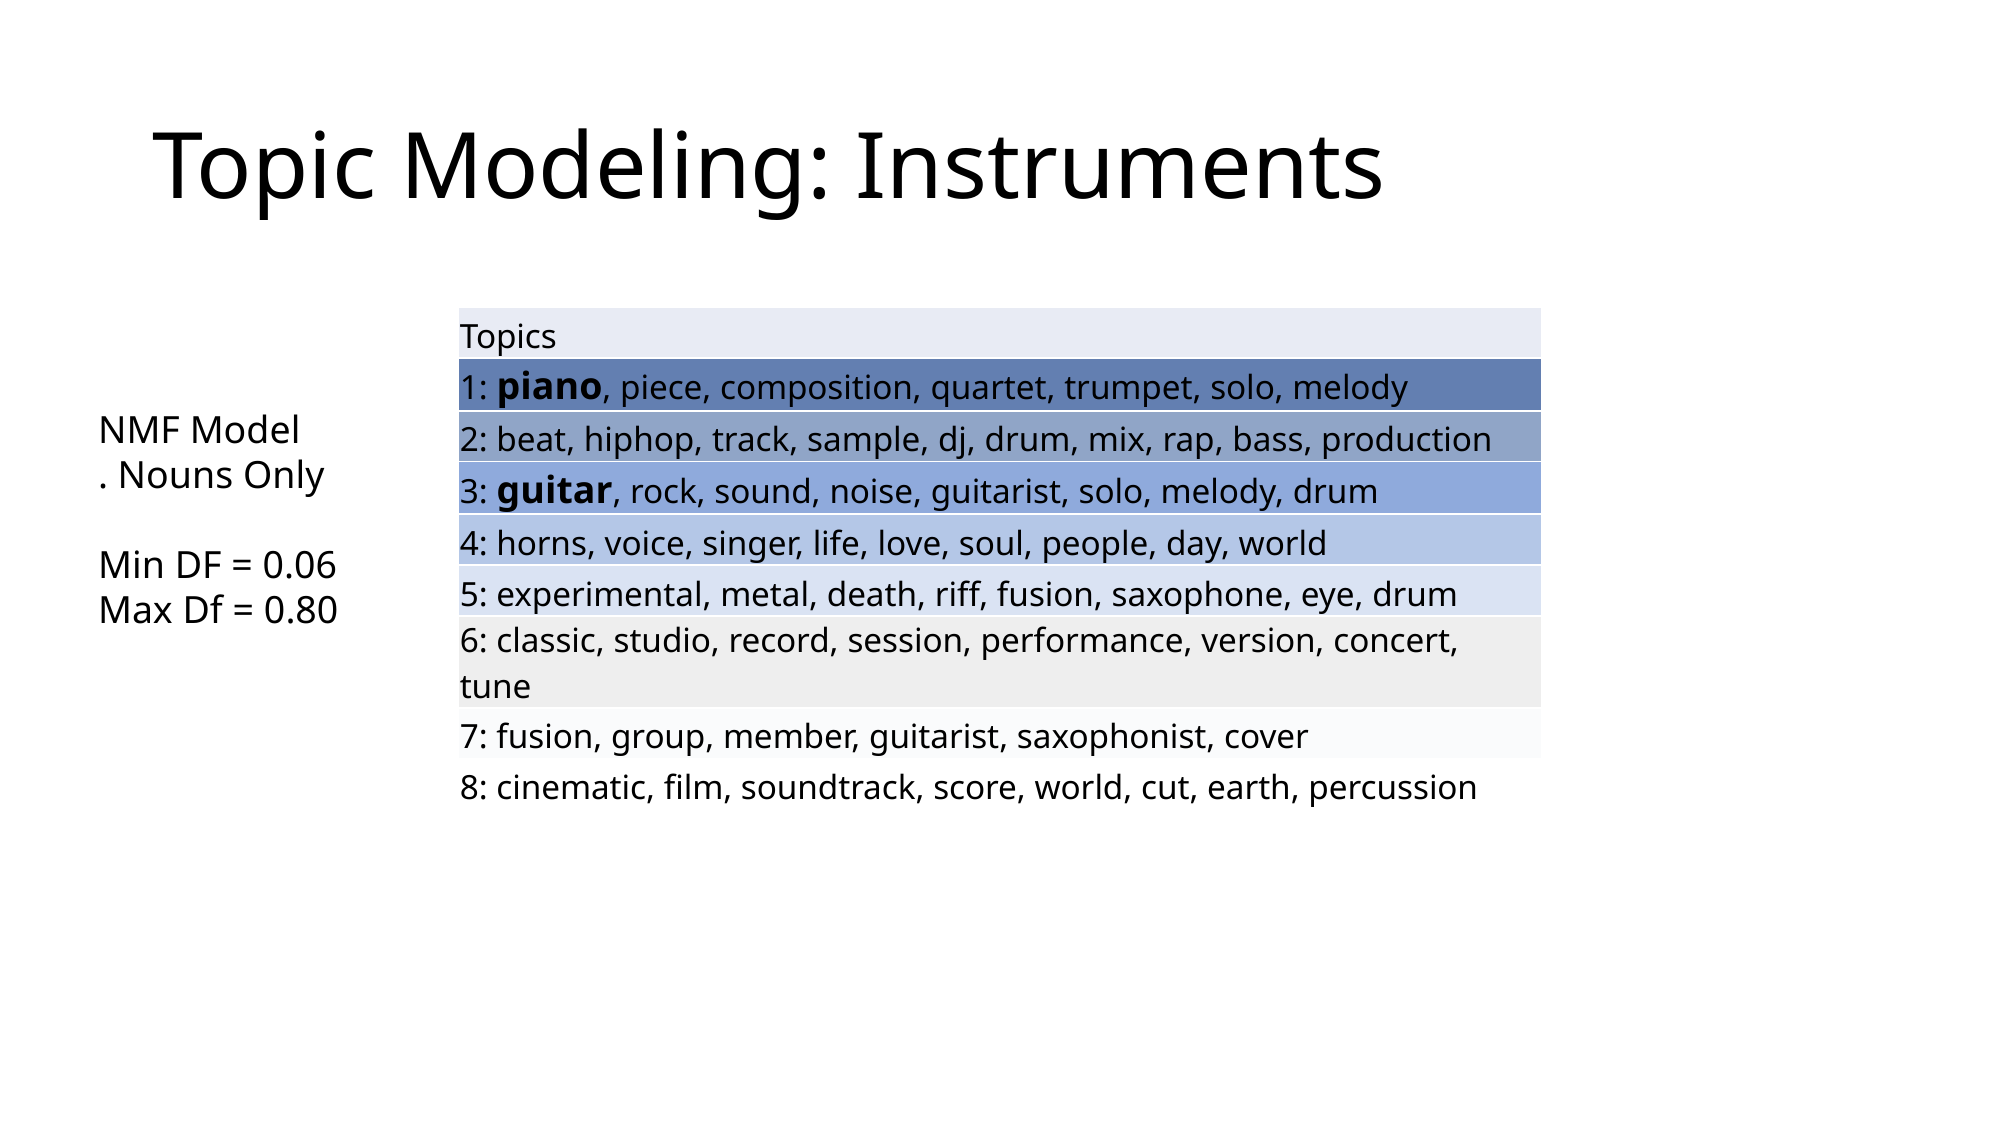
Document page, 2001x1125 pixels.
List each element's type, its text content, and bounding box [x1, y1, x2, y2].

table_cell 7: fusion, group, member, guitarist, saxophonist, cover [459, 709, 1541, 758]
text_box NMF Model . Nouns Only Min DF = 0.06 Max Df = 0.80 [83, 398, 388, 639]
table_cell 1: piano, piece, composition, quartet, trumpet, solo, melody [459, 359, 1541, 410]
table_cell 2: beat, hiphop, track, sample, dj, drum, mix, rap, bass, production [459, 412, 1541, 461]
table_cell 5: experimental, metal, death, riff, fusion, saxophone, eye, drum [459, 566, 1541, 615]
title Topic Modeling: Instruments [137, 59, 1863, 278]
table_header Topics [459, 308, 1541, 357]
table_cell 3: guitar, rock, sound, noise, guitarist, solo, melody, drum [459, 462, 1541, 513]
table_cell 6: classic, studio, record, session, performance, version, concert, tune [459, 617, 1541, 707]
table_cell 4: horns, voice, singer, life, love, soul, people, day, world [459, 515, 1541, 564]
table_cell 8: cinematic, film, soundtrack, score, world, cut, earth, percussion [459, 760, 1541, 809]
